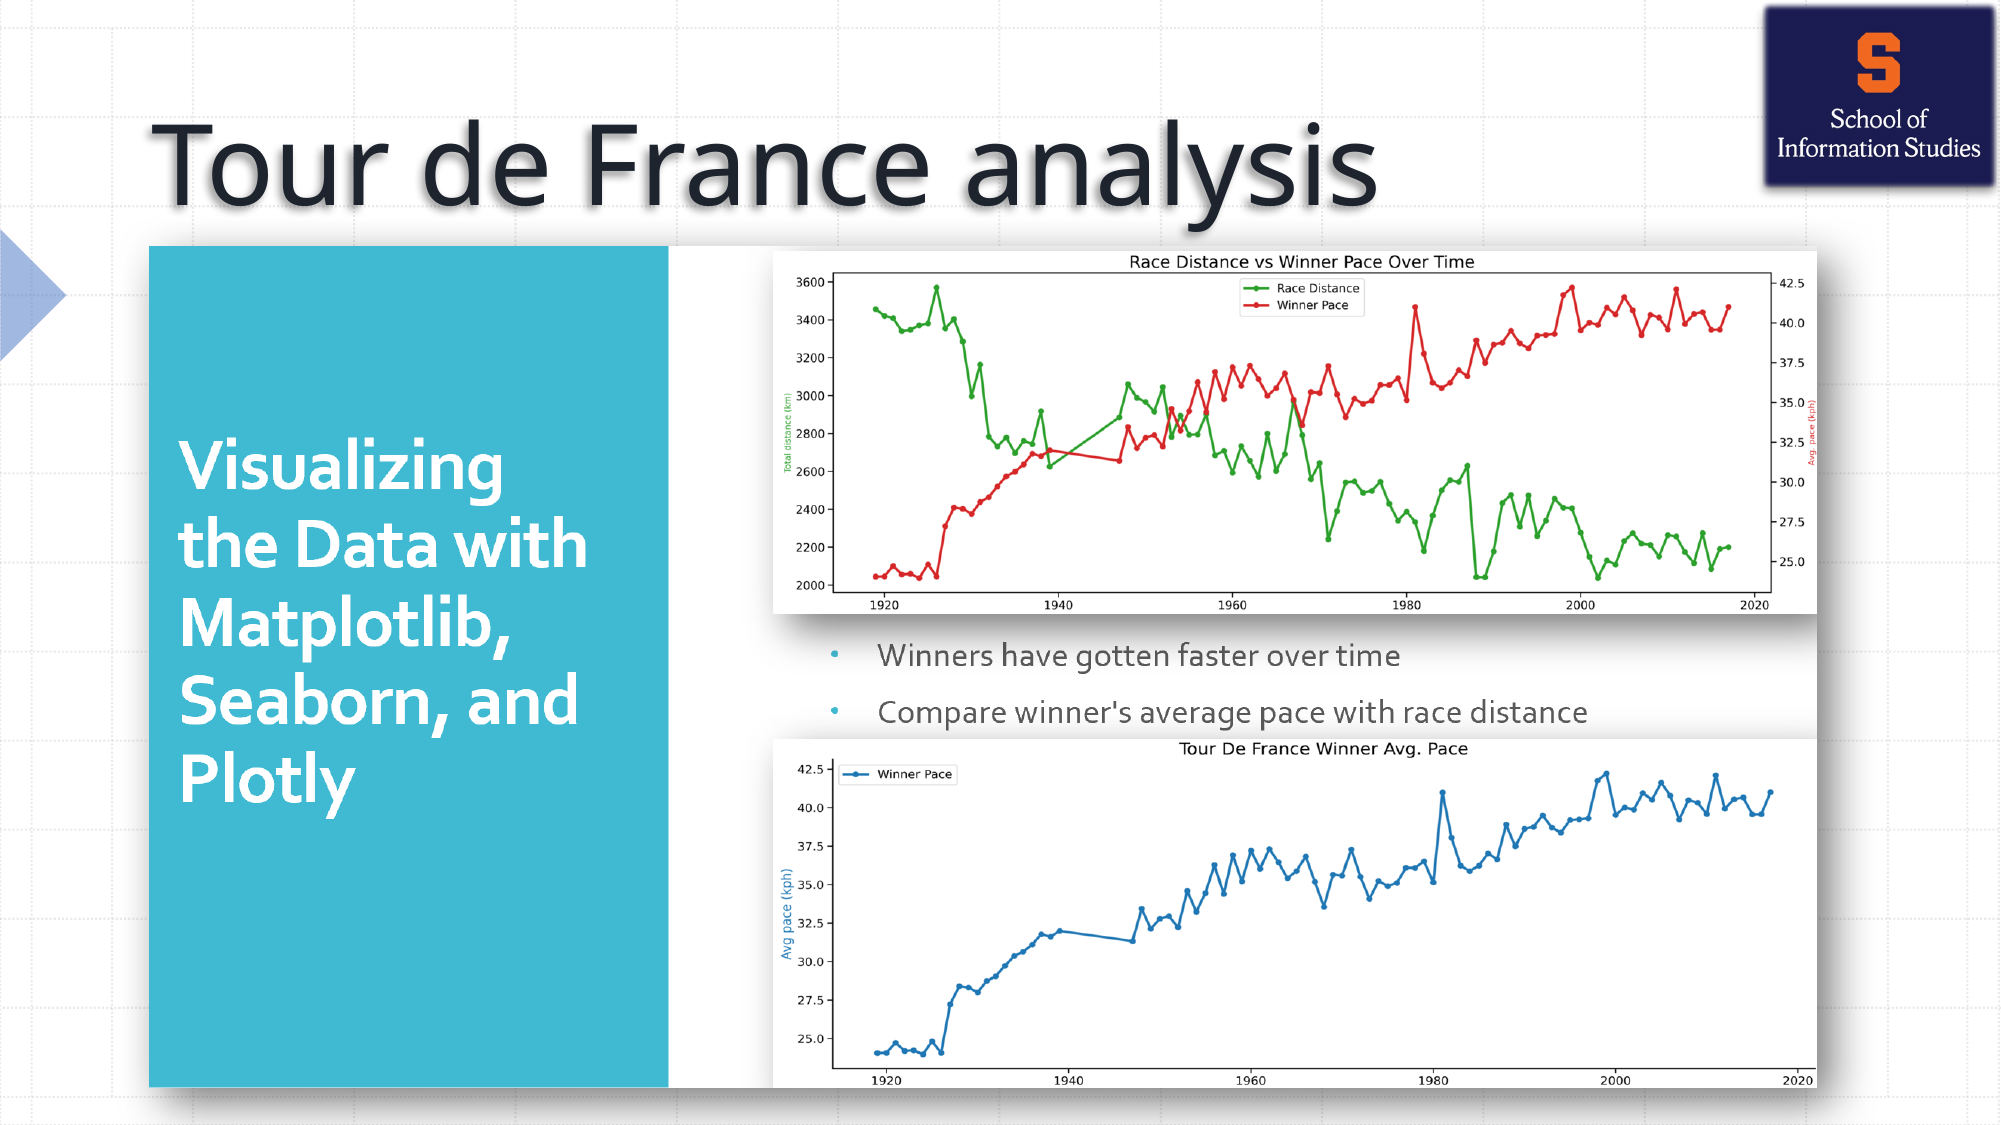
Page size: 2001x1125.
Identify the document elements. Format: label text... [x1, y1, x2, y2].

picture [149, 246, 1817, 1088]
title Tour de France analysis [136, 56, 1528, 236]
picture [1759, 0, 2000, 192]
